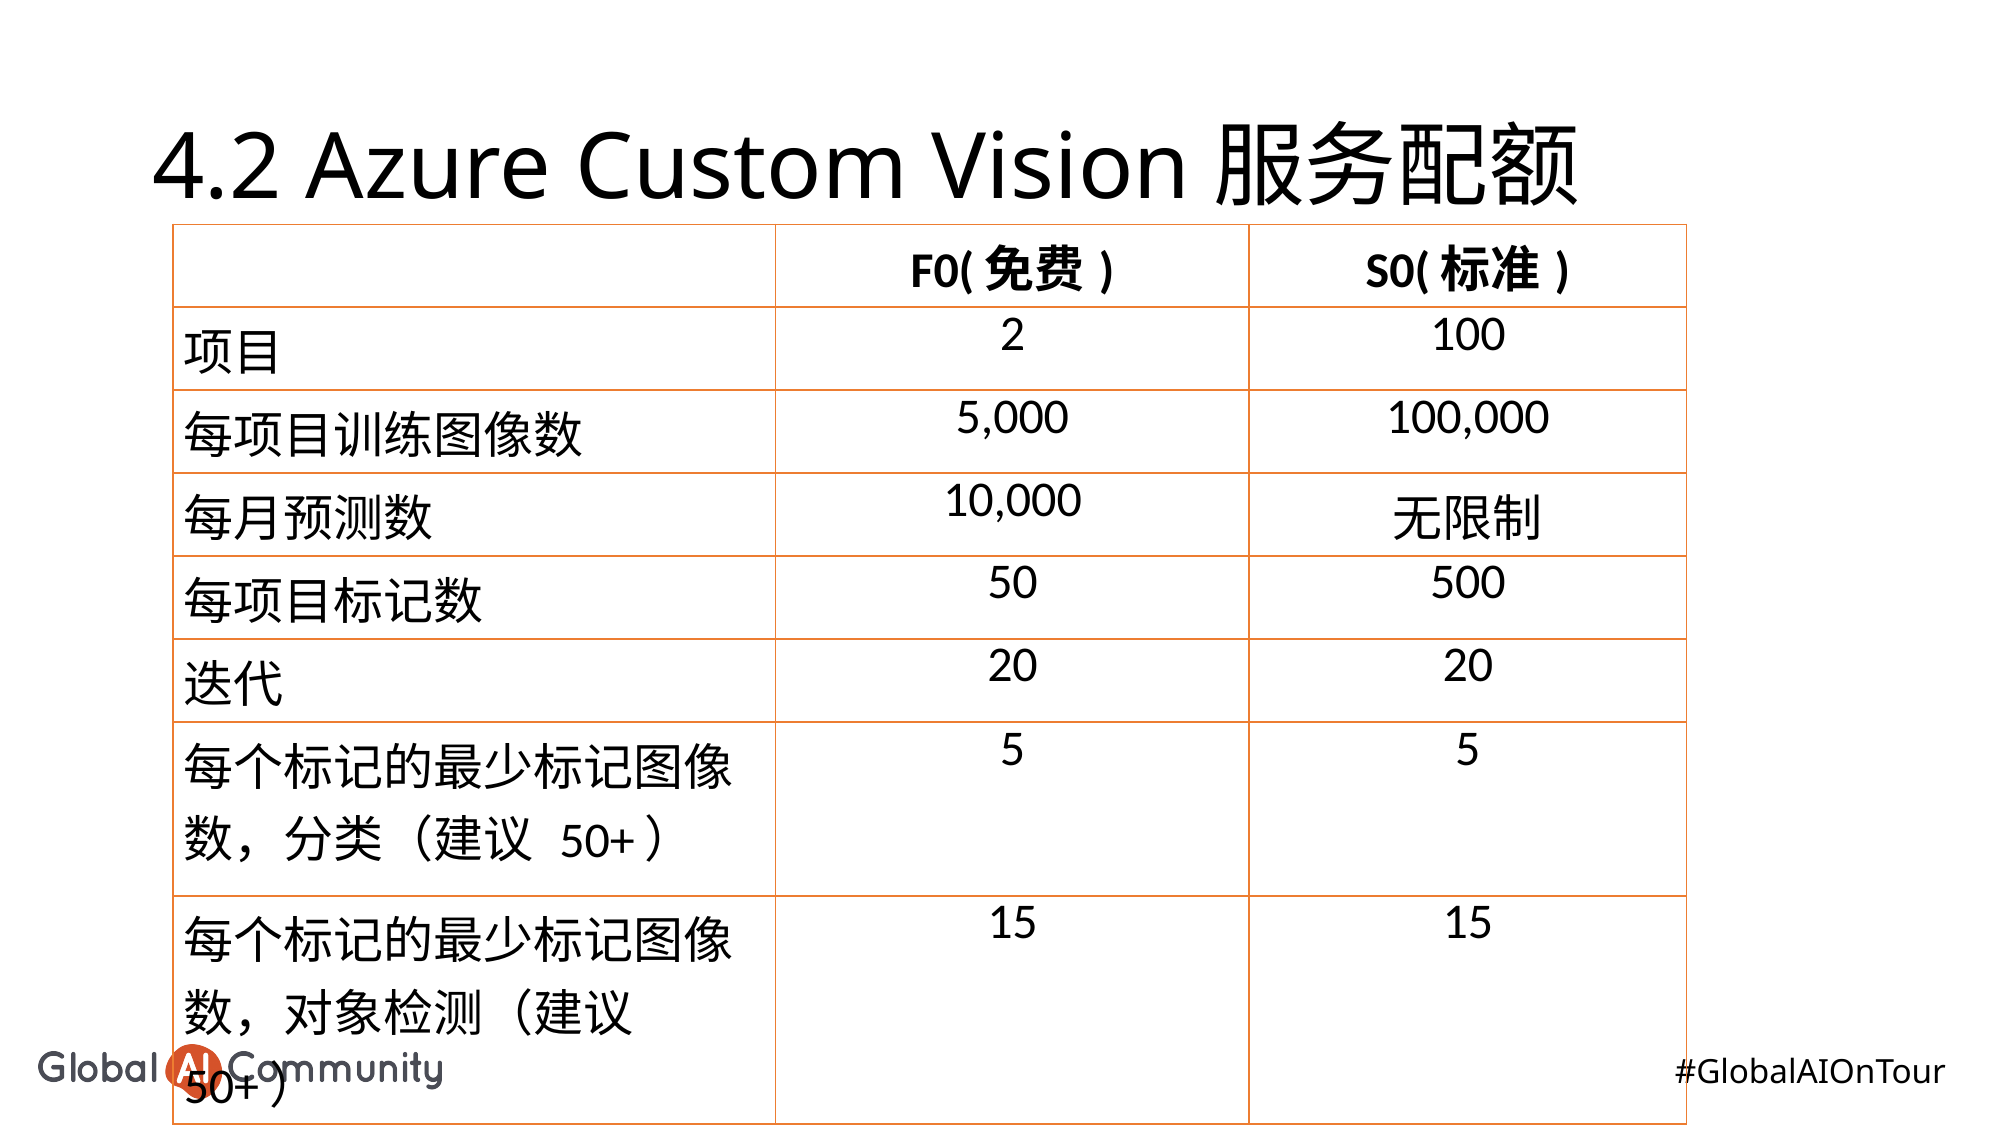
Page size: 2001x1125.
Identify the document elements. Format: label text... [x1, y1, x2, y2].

table_cell 项目 [174, 308, 775, 389]
table_cell 2 [776, 308, 1248, 389]
table_cell 15 [1250, 897, 1686, 1123]
table_header F0(免费) [776, 225, 1248, 306]
table_cell 每个标记的最少标记图像数，分类（建议 50+） [174, 723, 775, 895]
table_cell 500 [1250, 557, 1686, 638]
table_cell 每月预测数 [174, 474, 775, 555]
table_cell 10,000 [776, 474, 1248, 555]
table_cell 15 [776, 897, 1248, 1123]
table_cell 5 [1250, 723, 1686, 895]
title 4.2 Azure Custom Vision服务配额 [137, 59, 1863, 278]
table_cell 无限制 [1250, 474, 1686, 555]
table_cell 每项目训练图像数 [174, 391, 775, 472]
picture [38, 1044, 172, 1099]
table_header [174, 225, 775, 306]
table_cell 20 [776, 640, 1248, 721]
table_cell 迭代 [174, 640, 775, 721]
table_cell 100 [1250, 308, 1686, 389]
table_cell 20 [1250, 640, 1686, 721]
table_cell 50 [776, 557, 1248, 638]
table_cell 5 [776, 723, 1248, 895]
table_cell 每项目标记数 [174, 557, 775, 638]
table_cell 每个标记的最少标记图像数，对象检测（建议 50+） [174, 897, 775, 1123]
table_header S0(标准) [1250, 225, 1686, 306]
table_cell 100,000 [1250, 391, 1686, 472]
table_cell 5,000 [776, 391, 1248, 472]
